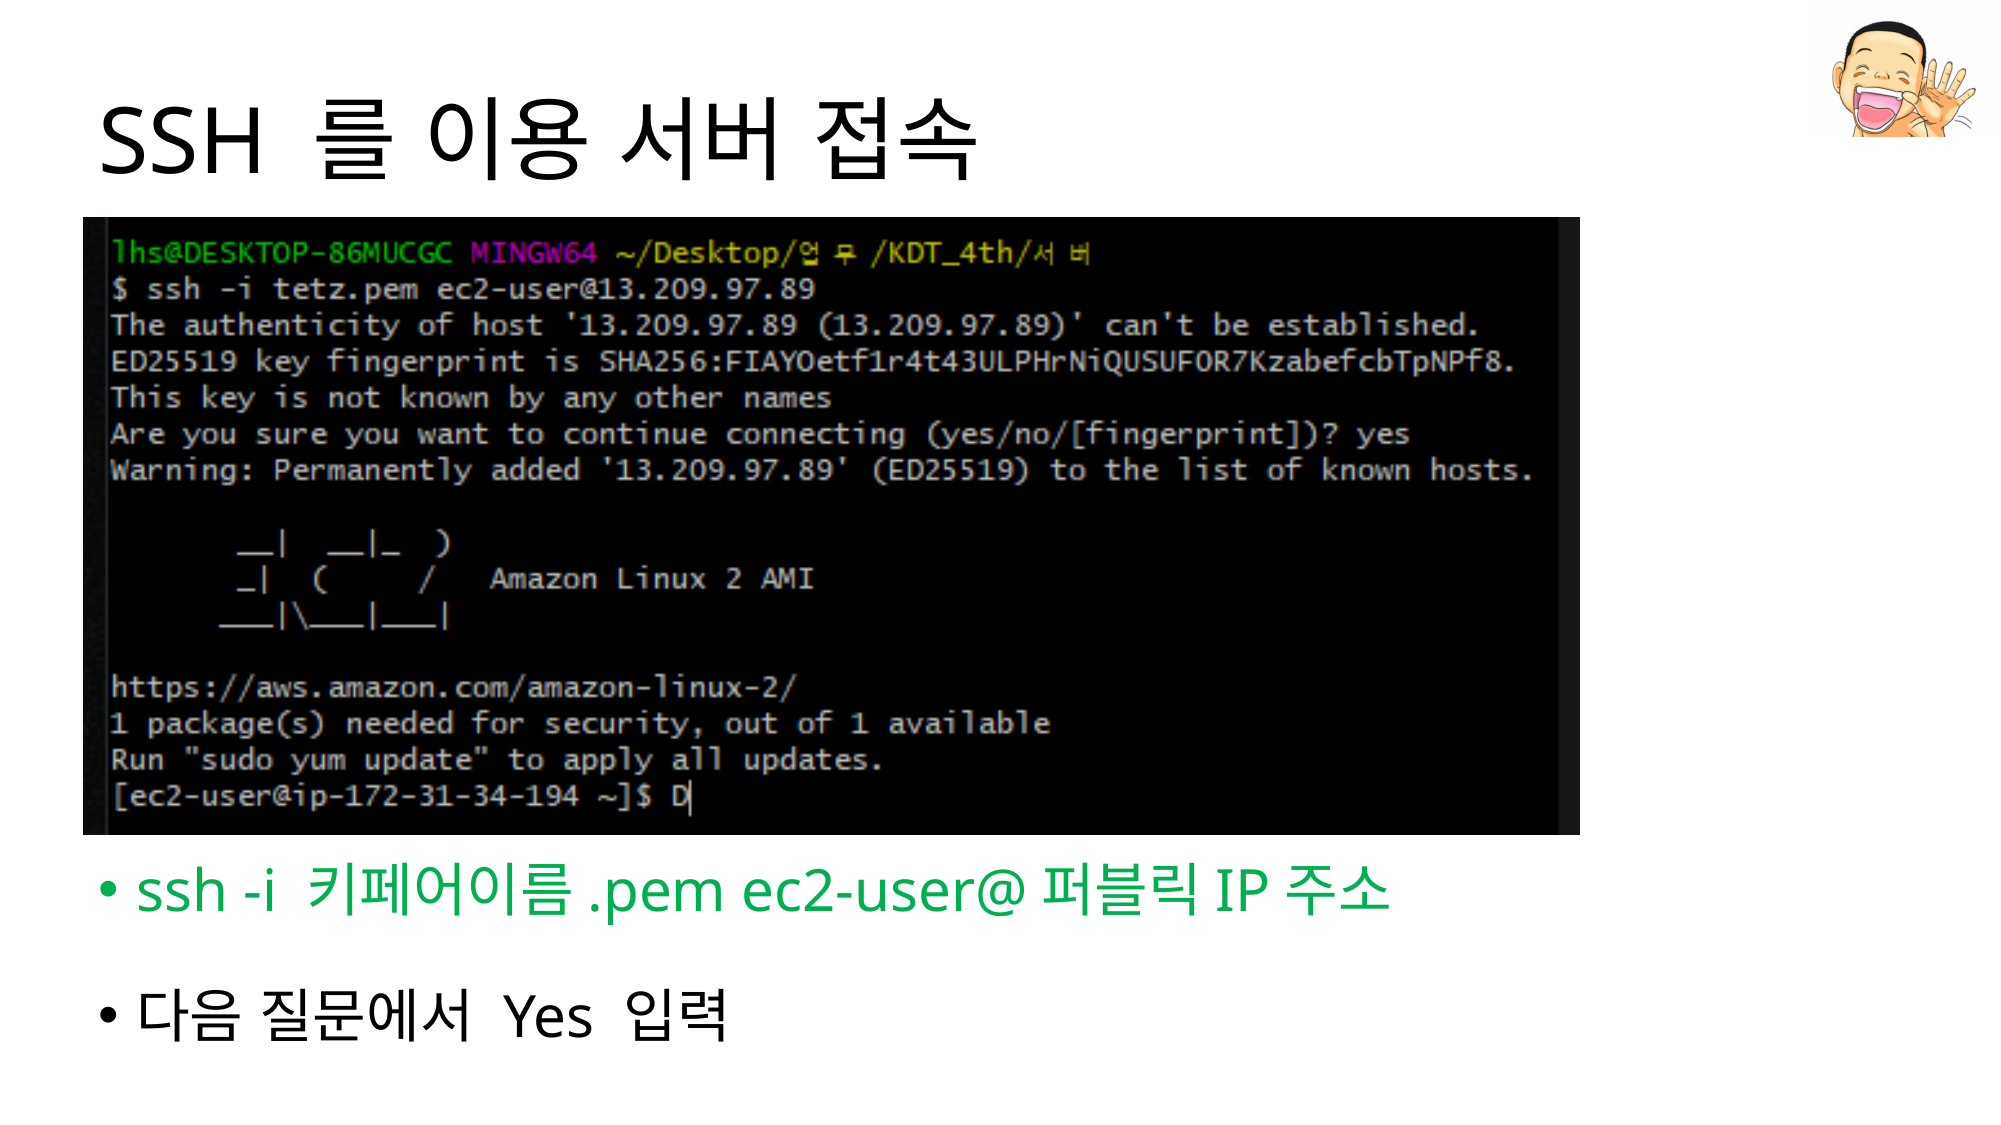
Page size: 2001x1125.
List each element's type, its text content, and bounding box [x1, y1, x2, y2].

picture [1931, 0, 2000, 137]
picture [83, 217, 1580, 835]
title SSH 를 이용 서버 접속 [83, 0, 1931, 218]
list ssh -i 키페어이름.pem ec2-user@퍼블릭IP주소 다음 질문에서 Yes 입력 [83, 218, 1931, 1125]
